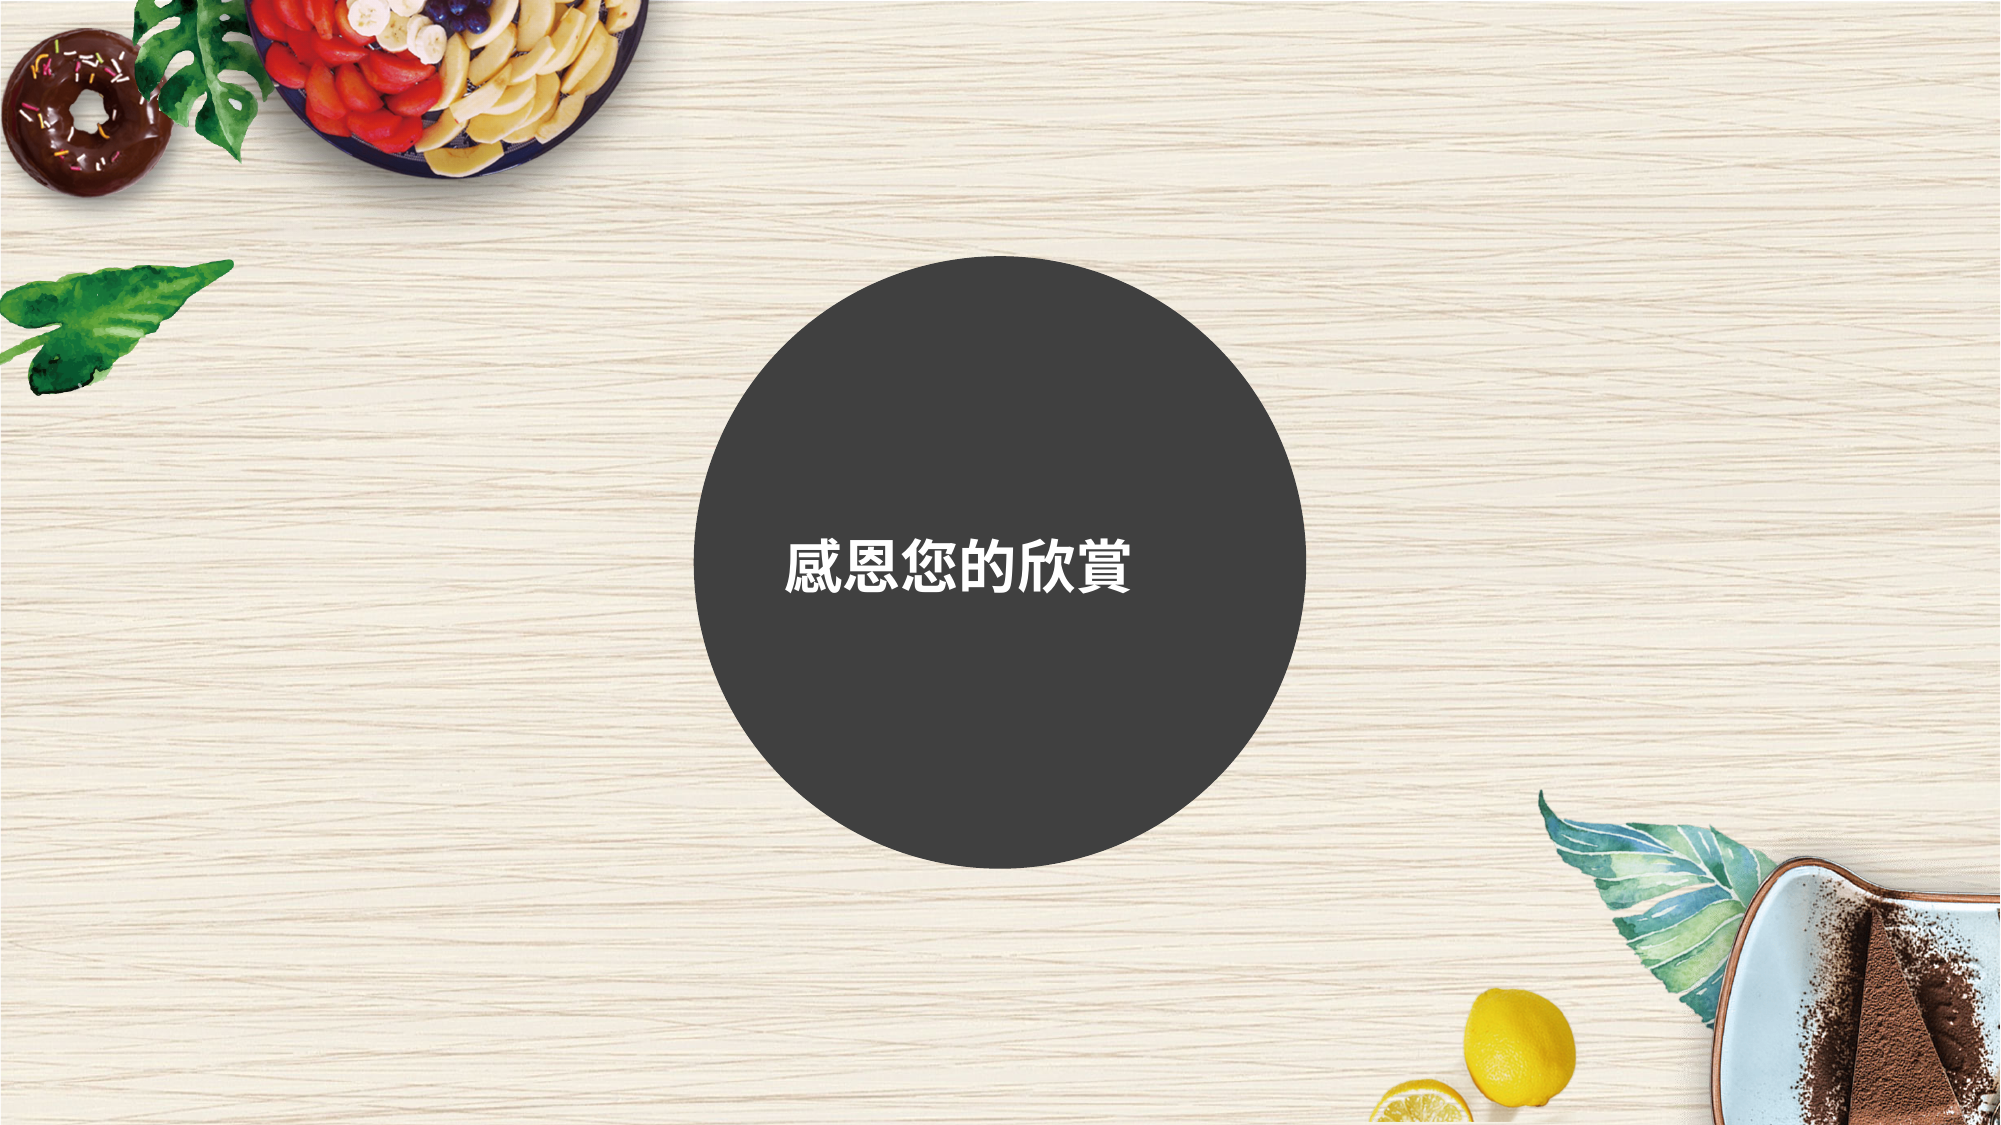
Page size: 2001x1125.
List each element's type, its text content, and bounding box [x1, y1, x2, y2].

text_box 感恩您的欣賞 [769, 523, 1231, 608]
picture [0, 0, 2001, 1125]
text_box [692, 255, 1308, 870]
